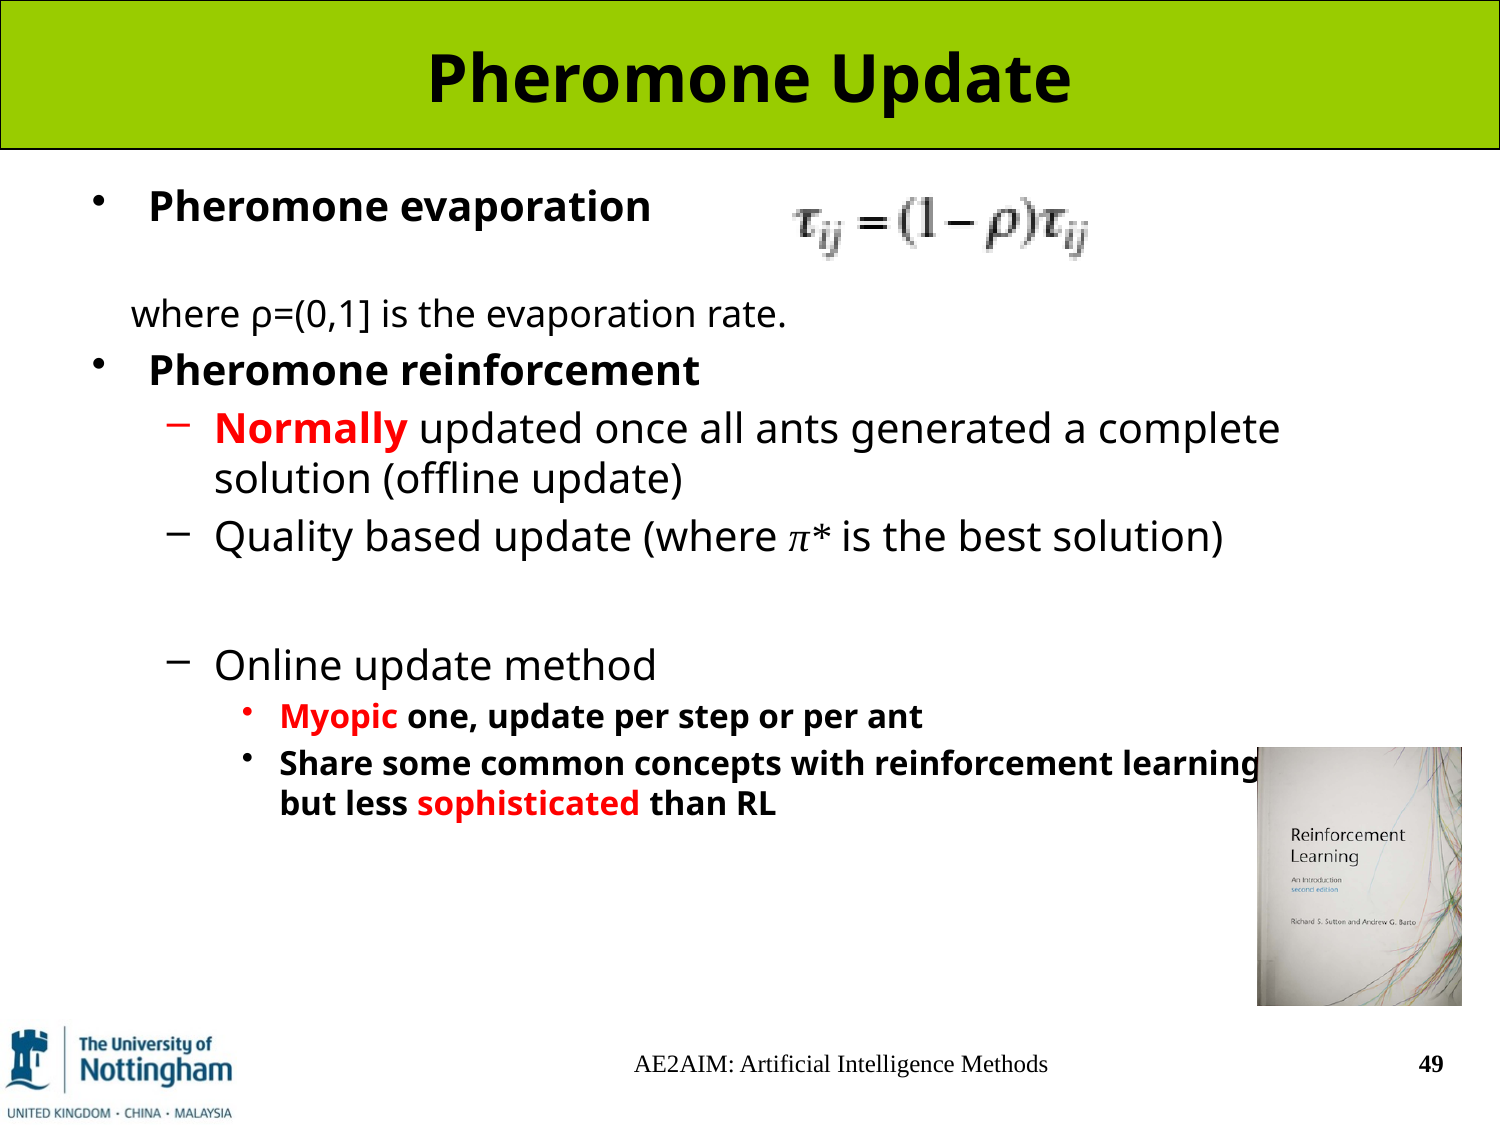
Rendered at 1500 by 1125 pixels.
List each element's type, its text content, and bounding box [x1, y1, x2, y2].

slide_number 49 [1293, 1039, 1460, 1118]
footer AE2AIM: Artificial Intelligence Methods [430, 1039, 1259, 1118]
picture [1257, 747, 1462, 1006]
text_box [785, 176, 1093, 267]
title Pheromone Update [53, 2, 1447, 149]
picture [0, 1019, 237, 1125]
